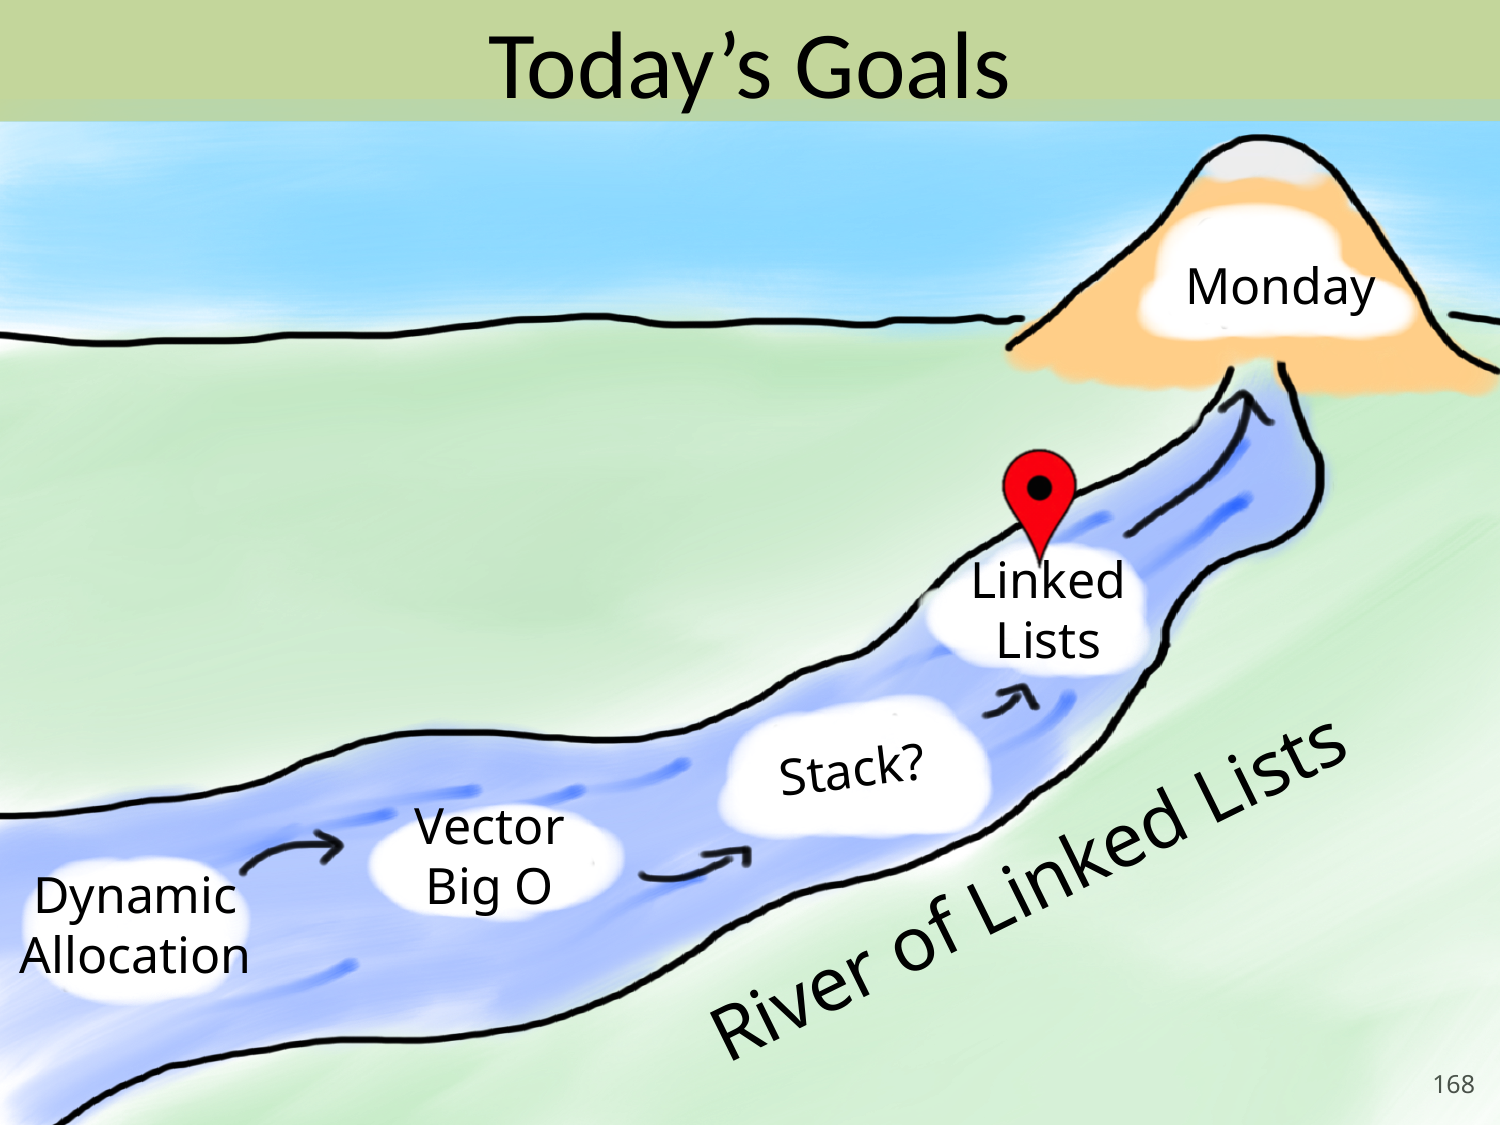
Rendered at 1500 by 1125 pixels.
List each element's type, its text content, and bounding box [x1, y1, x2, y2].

picture [0, 60, 1500, 1125]
text_box Today’s Goals [0, 0, 1500, 58]
